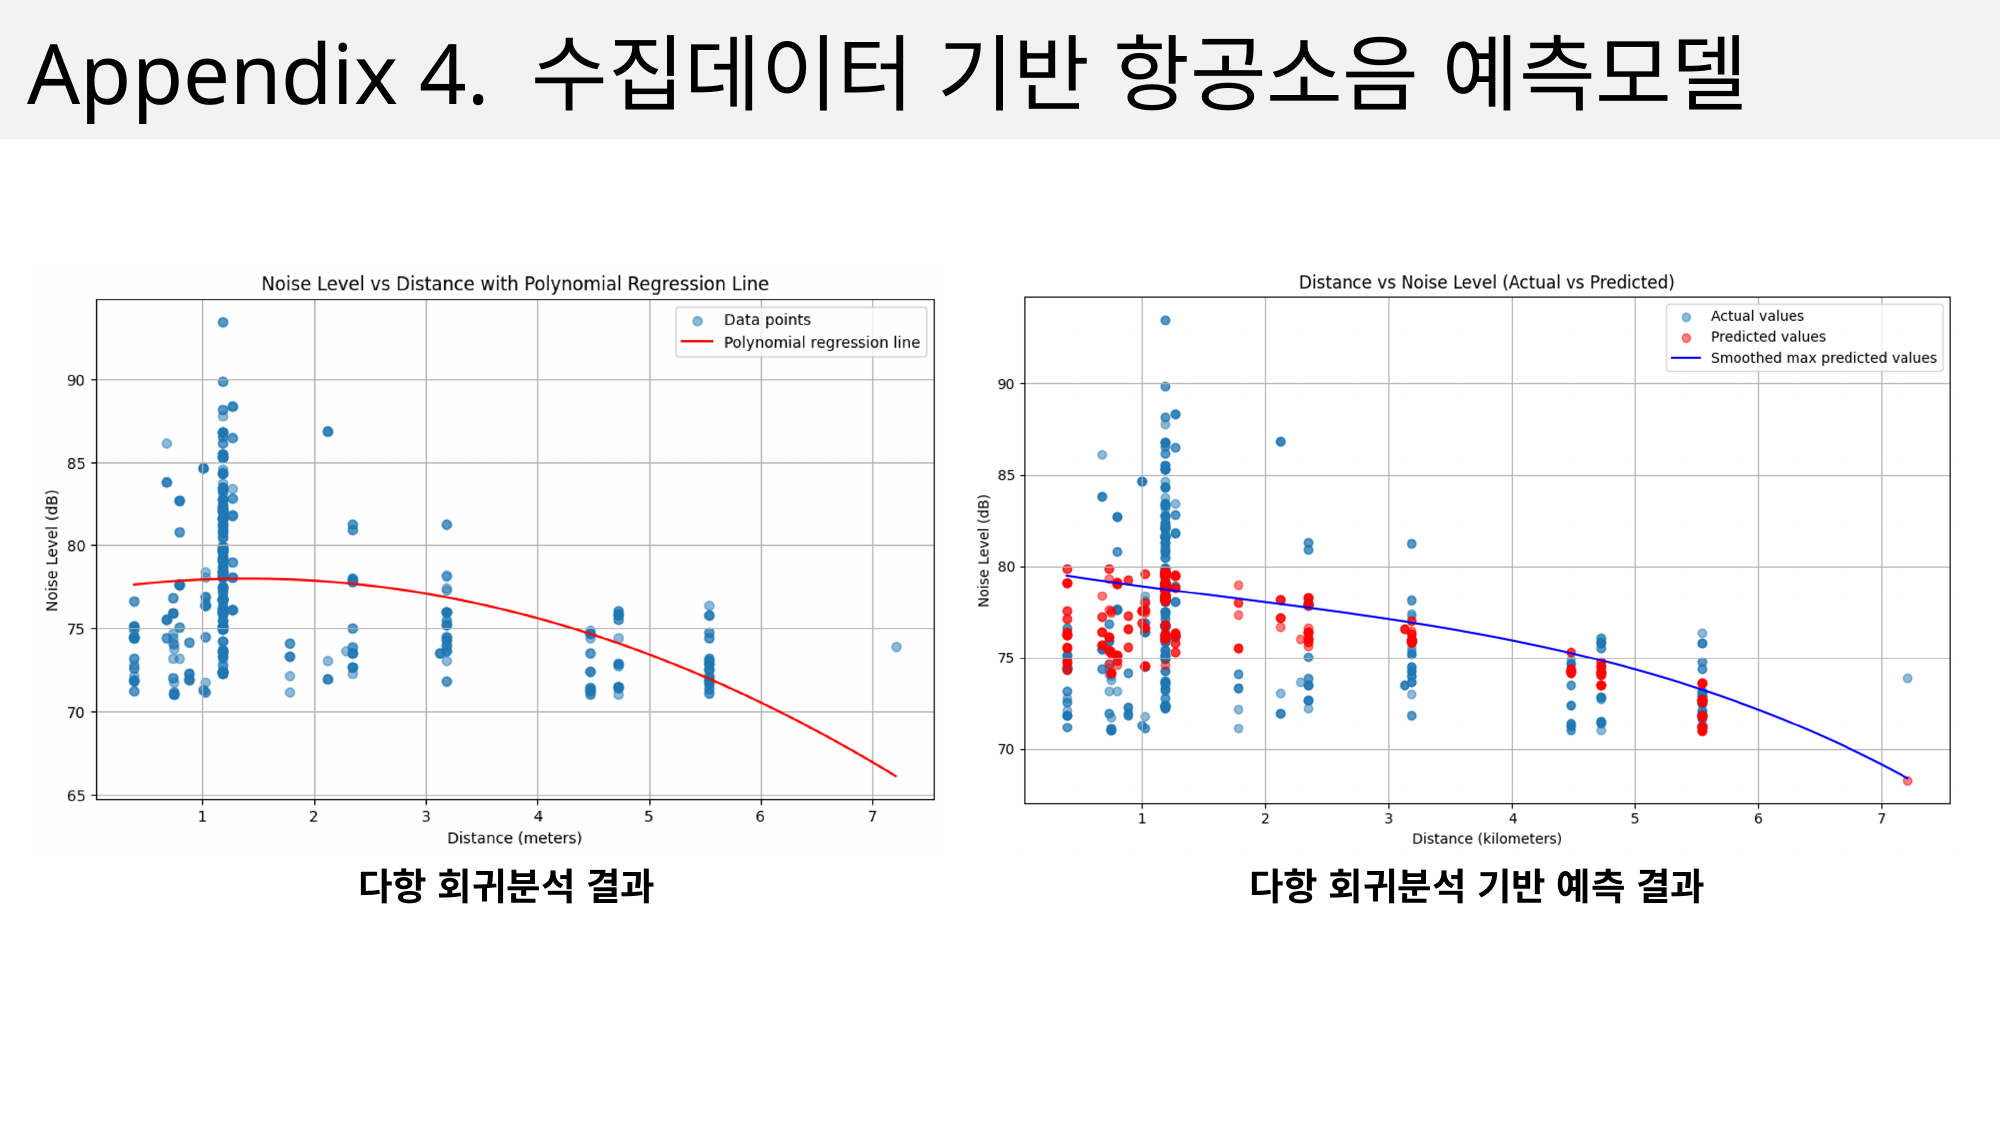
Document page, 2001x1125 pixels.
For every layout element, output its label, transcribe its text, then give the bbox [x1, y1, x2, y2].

picture [33, 263, 943, 856]
text_box [0, 0, 2000, 140]
picture [966, 263, 1958, 856]
text_box 다항 회귀분석 기반 예측 결과 [1234, 856, 1776, 915]
text_box 다항 회귀분석 결과 [343, 856, 671, 915]
text_box Appendix 4. 수집데이터 기반 항공소음 예측모델 [13, 13, 1984, 129]
